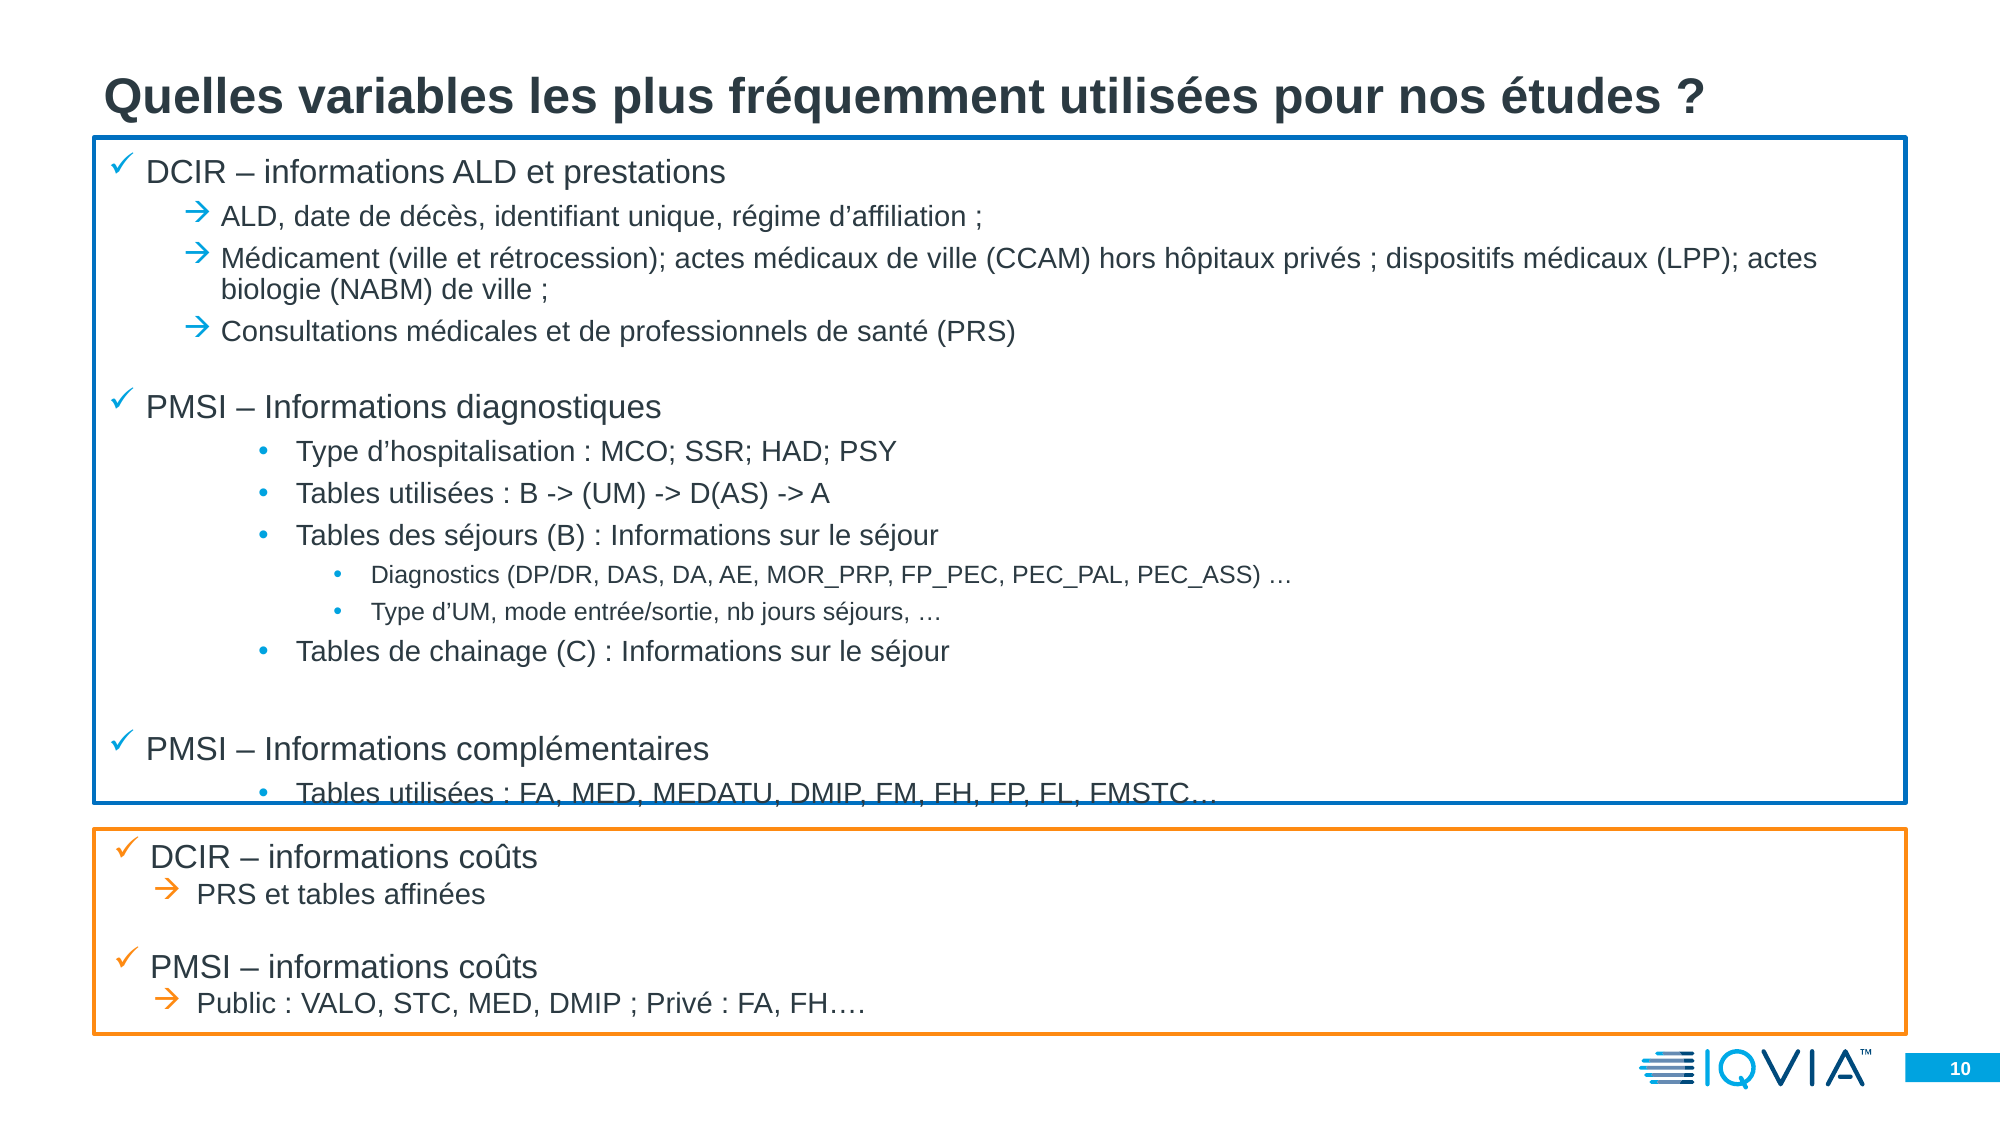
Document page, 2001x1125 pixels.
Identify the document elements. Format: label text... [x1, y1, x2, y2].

text_box 9 [1905, 1053, 1972, 1083]
text_box [94, 829, 98, 1034]
list DCIR – informations ALD et prestations ALD, date de décès, identifiant unique, régime d’affiliation ; Médicament (ville et rétrocession); actes médicaux de ville (CCAM) hors hôpitaux privés ; dispositifs médicaux (LPP); actes biologie (NABM) de ville ; Consultations médicales et de professionnels de santé (PRS) PMSI – Informations diagnostiques Type d’hospitalisation : MCO; SSR; HAD; PSY Tables utilisées : B -> (UM) -> D(AS) -> A Tables des séjours (B) : Informations sur le séjour Diagnostics (DP/DR, DAS, DA, AE, MOR_PRP, FP_PEC, PEC_PAL, PEC_ASS) … Type d’UM, mode entrée/sortie, nb jours séjours, … Tables de chainage (C) : Informations sur le séjour PMSI – Informations complémentaires Tables utilisées : FA, MED, MEDATU, DMIP, FM, FH, FP, FL, FMSTC… [93, 137, 1906, 804]
title Quelles variables les plus fréquemment utilisées pour nos études ? [88, 63, 1853, 140]
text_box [1638, 1048, 1872, 1090]
text_box DCIR – informations coûts PRS et tables affinées PMSI – informations coûts Public : VALO, STC, MED, DMIP ; Privé : FA, FH…. [98, 817, 1906, 1062]
text_box [1972, 1053, 2000, 1083]
